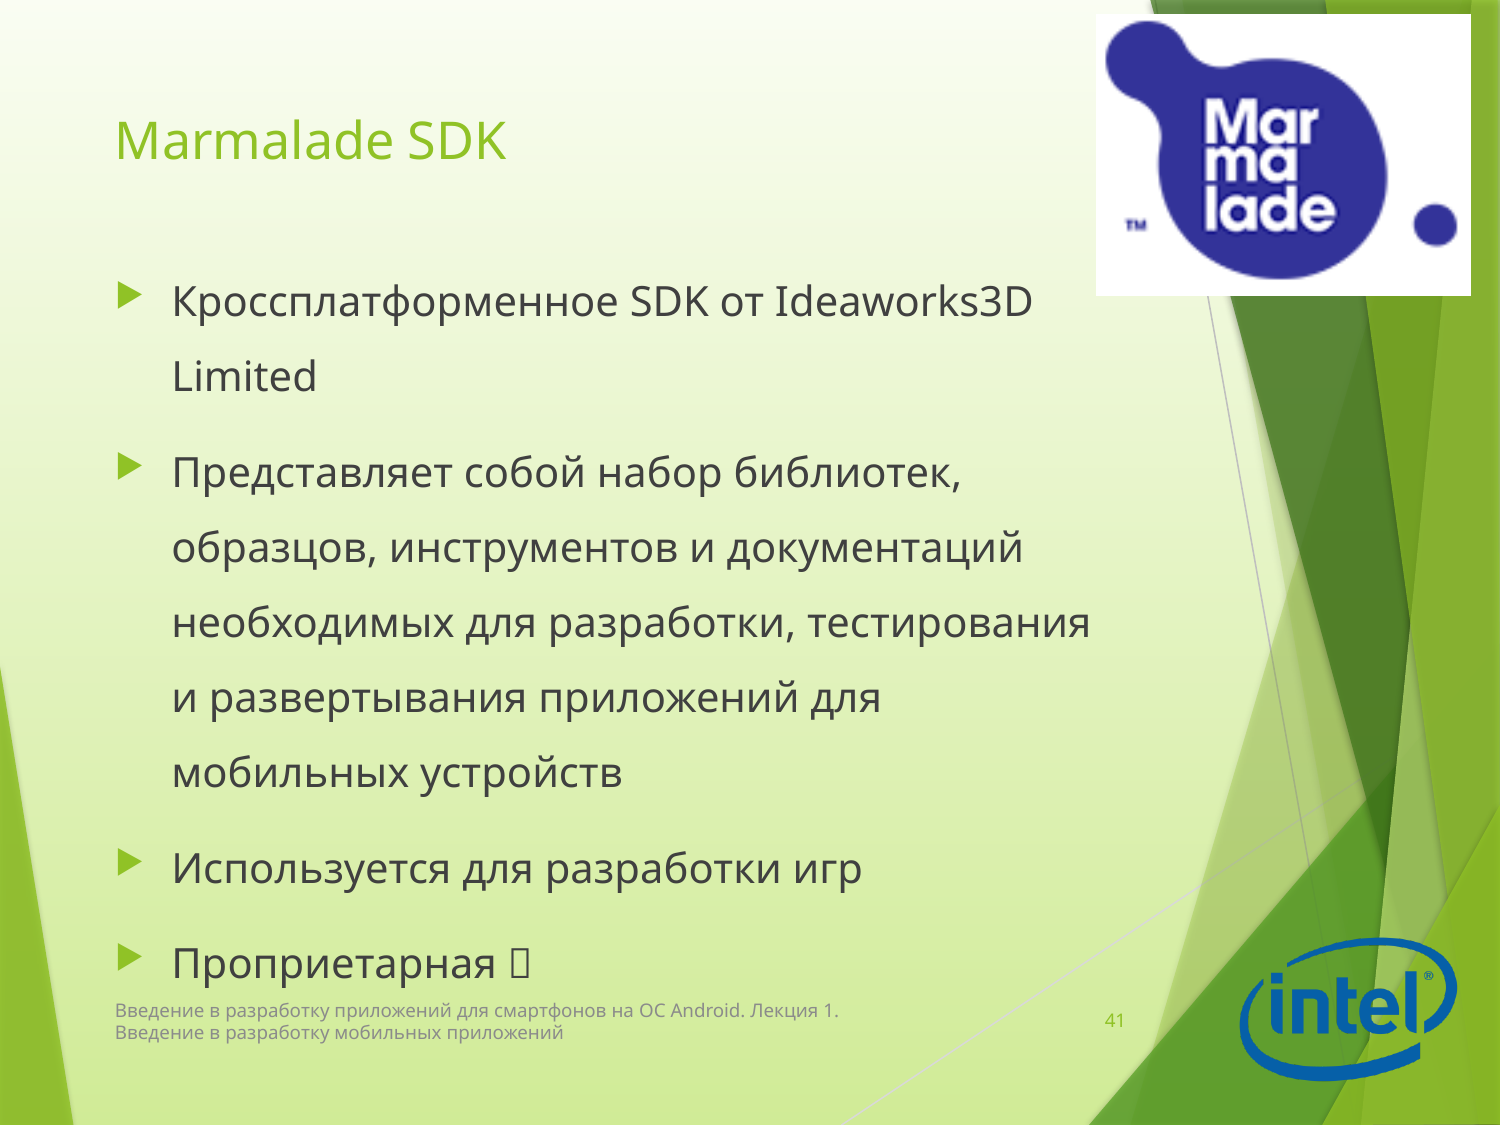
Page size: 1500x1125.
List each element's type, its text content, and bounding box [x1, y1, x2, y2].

slide_number 41 [1057, 991, 1142, 1051]
picture [1095, 14, 1471, 297]
title Marmalade SDK [99, 99, 1091, 211]
list Кроссплатформенное SDK от Ideaworks3D Limited Представляет собой набор библиотек, образцов, инструментов и документаций необходимых для разработки, тестирования и развертывания приложений для мобильных устройств Используется для разработки игр Проприетарная  [99, 246, 1142, 991]
picture [1195, 893, 1500, 1125]
footer Введение в разработку приложений для смартфонов на ОС Android. Лекция 1. Введение в разработку мобильных приложений [99, 991, 859, 1051]
